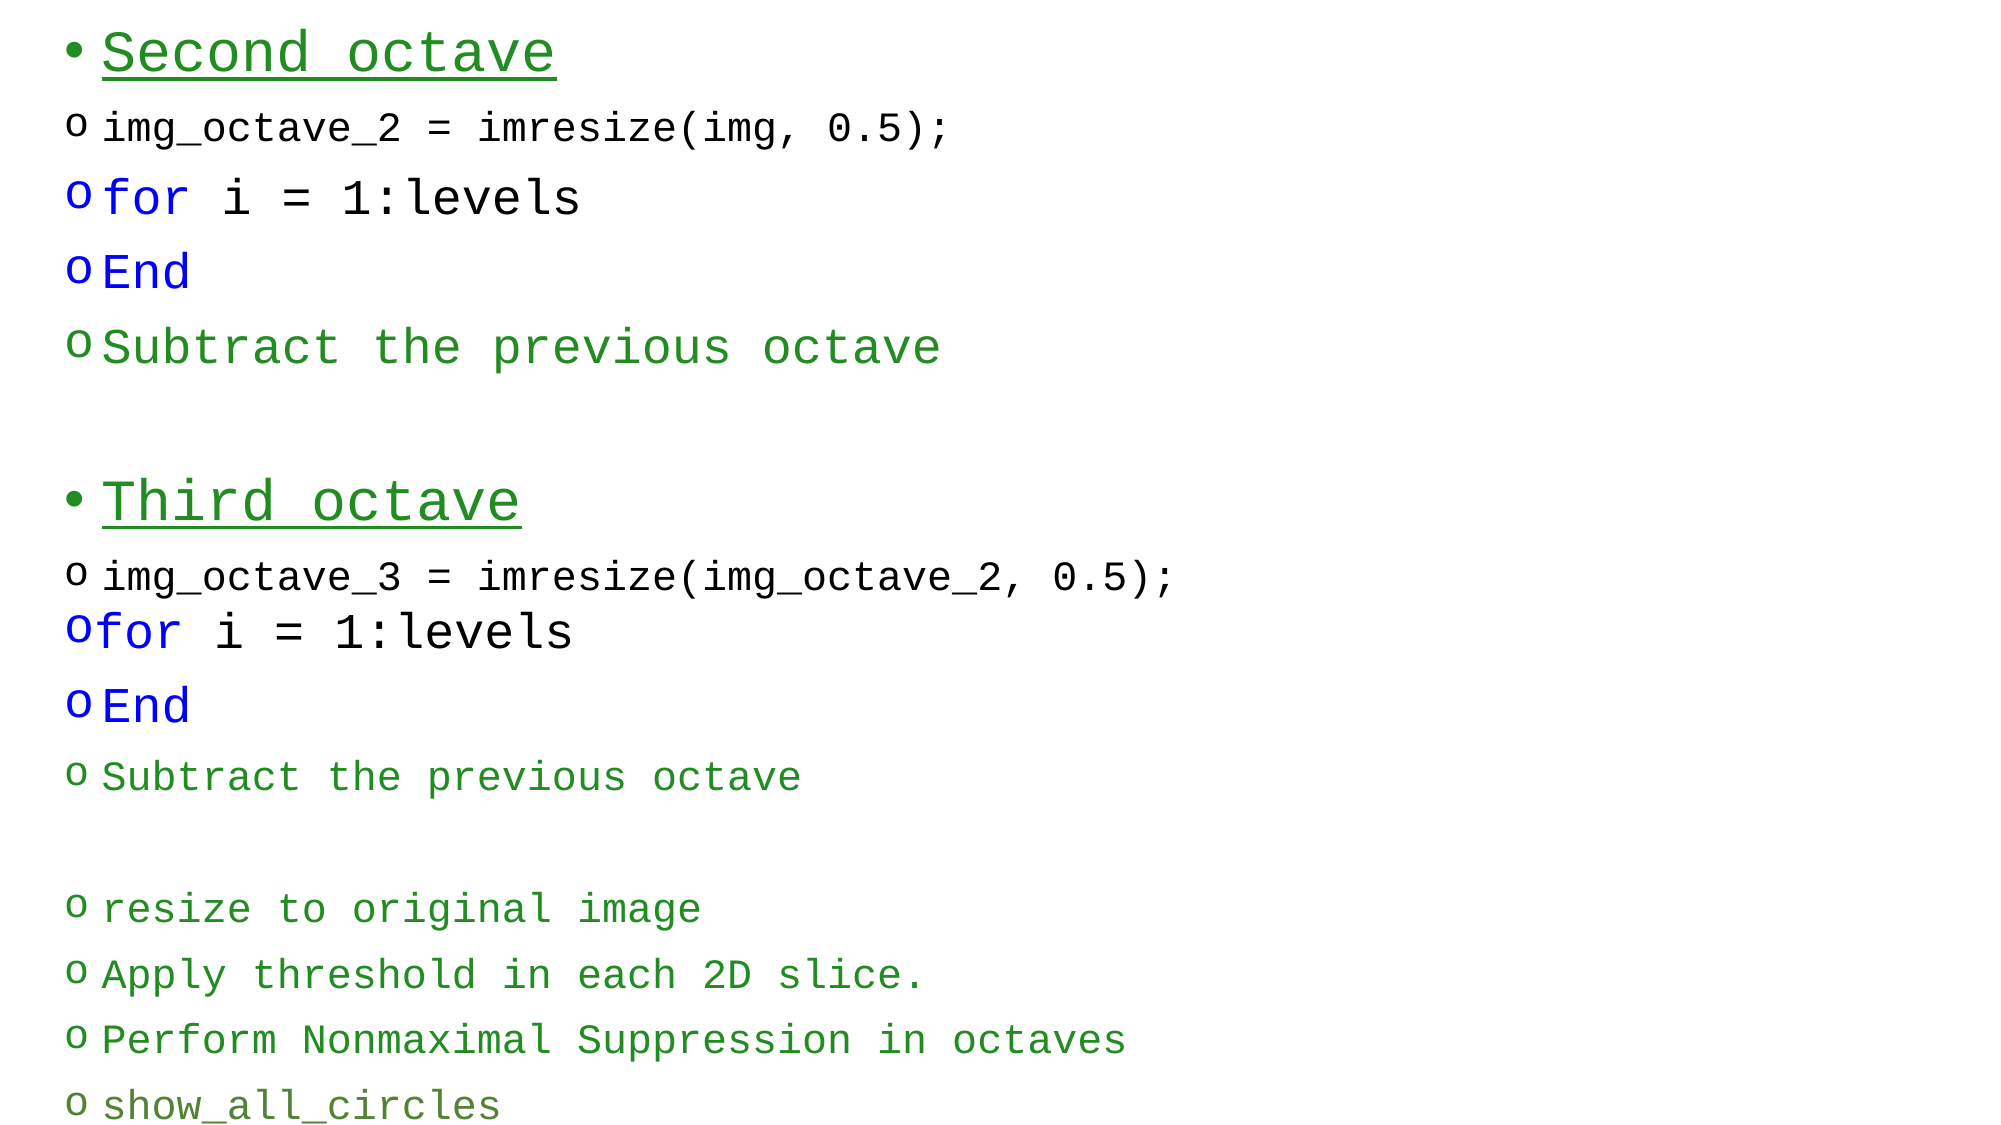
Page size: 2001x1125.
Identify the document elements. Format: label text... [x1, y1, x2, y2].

text_box Second octave img_octave_2 = imresize(img, 0.5); for i = 1:levels End Subtract the previous octave Third octave img_octave_3 = imresize(img_octave_2, 0.5); for i = 1:levels End Subtract the previous octave resize to original image Apply threshold in each 2D slice. Perform Nonmaximal Suppression in octaves show_all_circles [49, 13, 2000, 1125]
